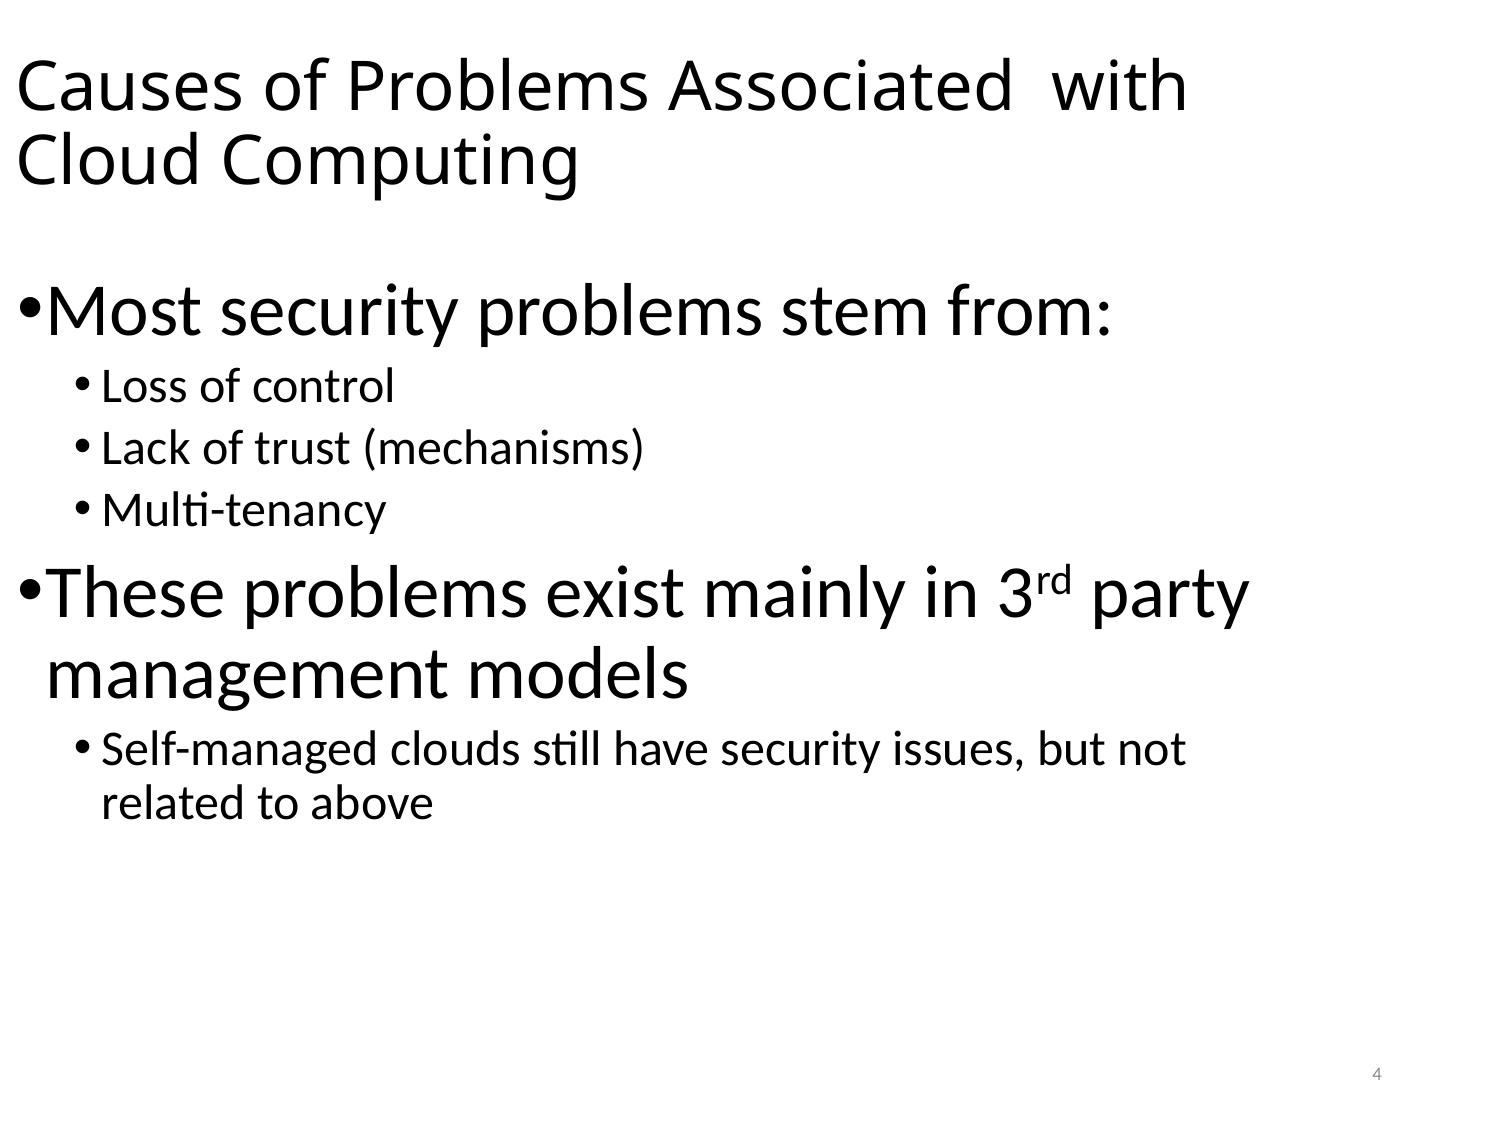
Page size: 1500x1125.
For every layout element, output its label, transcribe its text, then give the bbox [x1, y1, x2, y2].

title Causes of Problems Associated with Cloud Computing [0, 31, 1350, 220]
slide_number 4 [1059, 1042, 1397, 1103]
list Most security problems stem from: Loss of control Lack of trust (mechanisms) Multi-tenancy These problems exist mainly in 3rd party management models Self-managed clouds still have security issues, but not related to above [2, 263, 1350, 1005]
